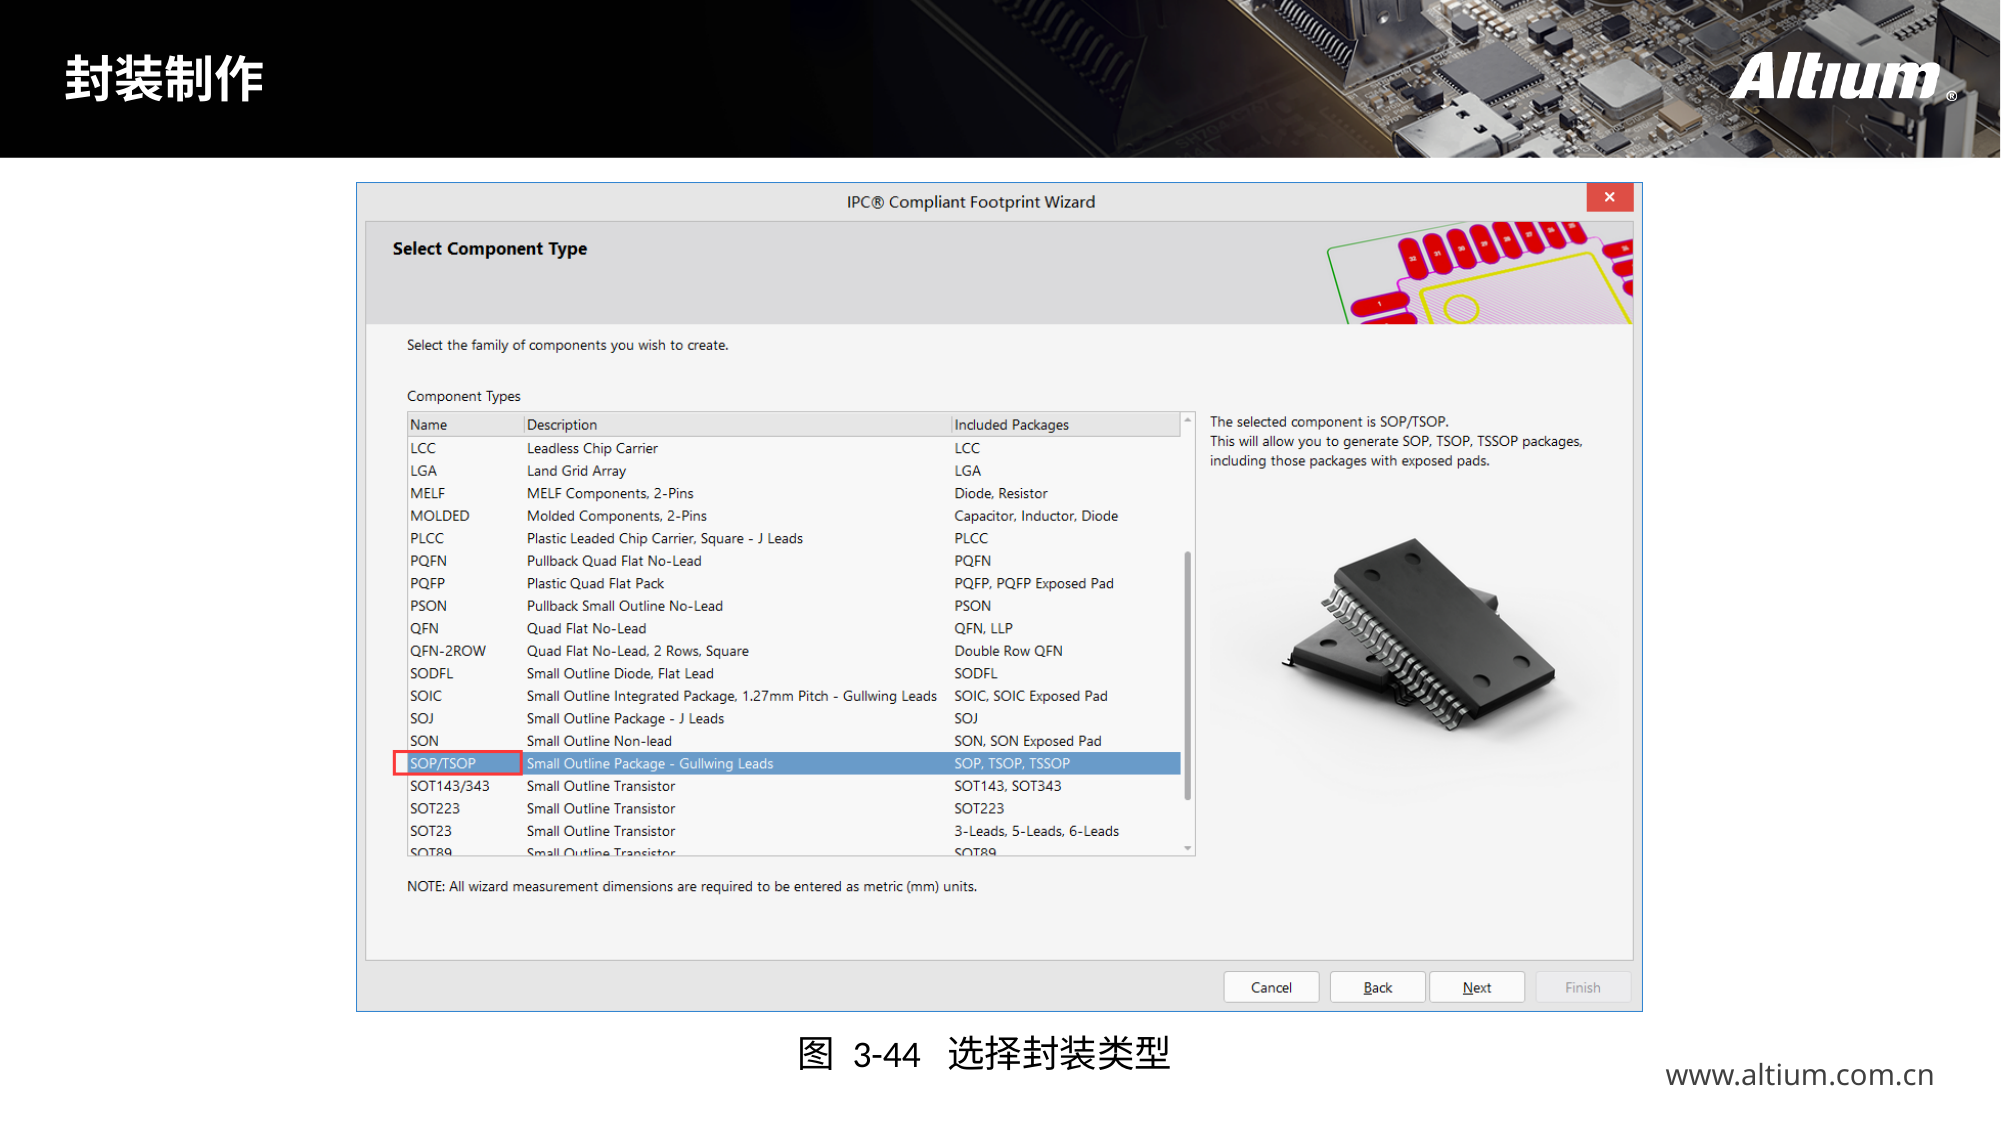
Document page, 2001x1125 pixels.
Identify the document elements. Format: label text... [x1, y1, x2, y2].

text_box www.altium.com.cn [1635, 1027, 1965, 1116]
picture [0, 0, 2001, 1125]
text_box 封装制作 [49, 24, 1636, 131]
text_box 图 3-44 选择封装类型 [782, 1027, 1217, 1097]
